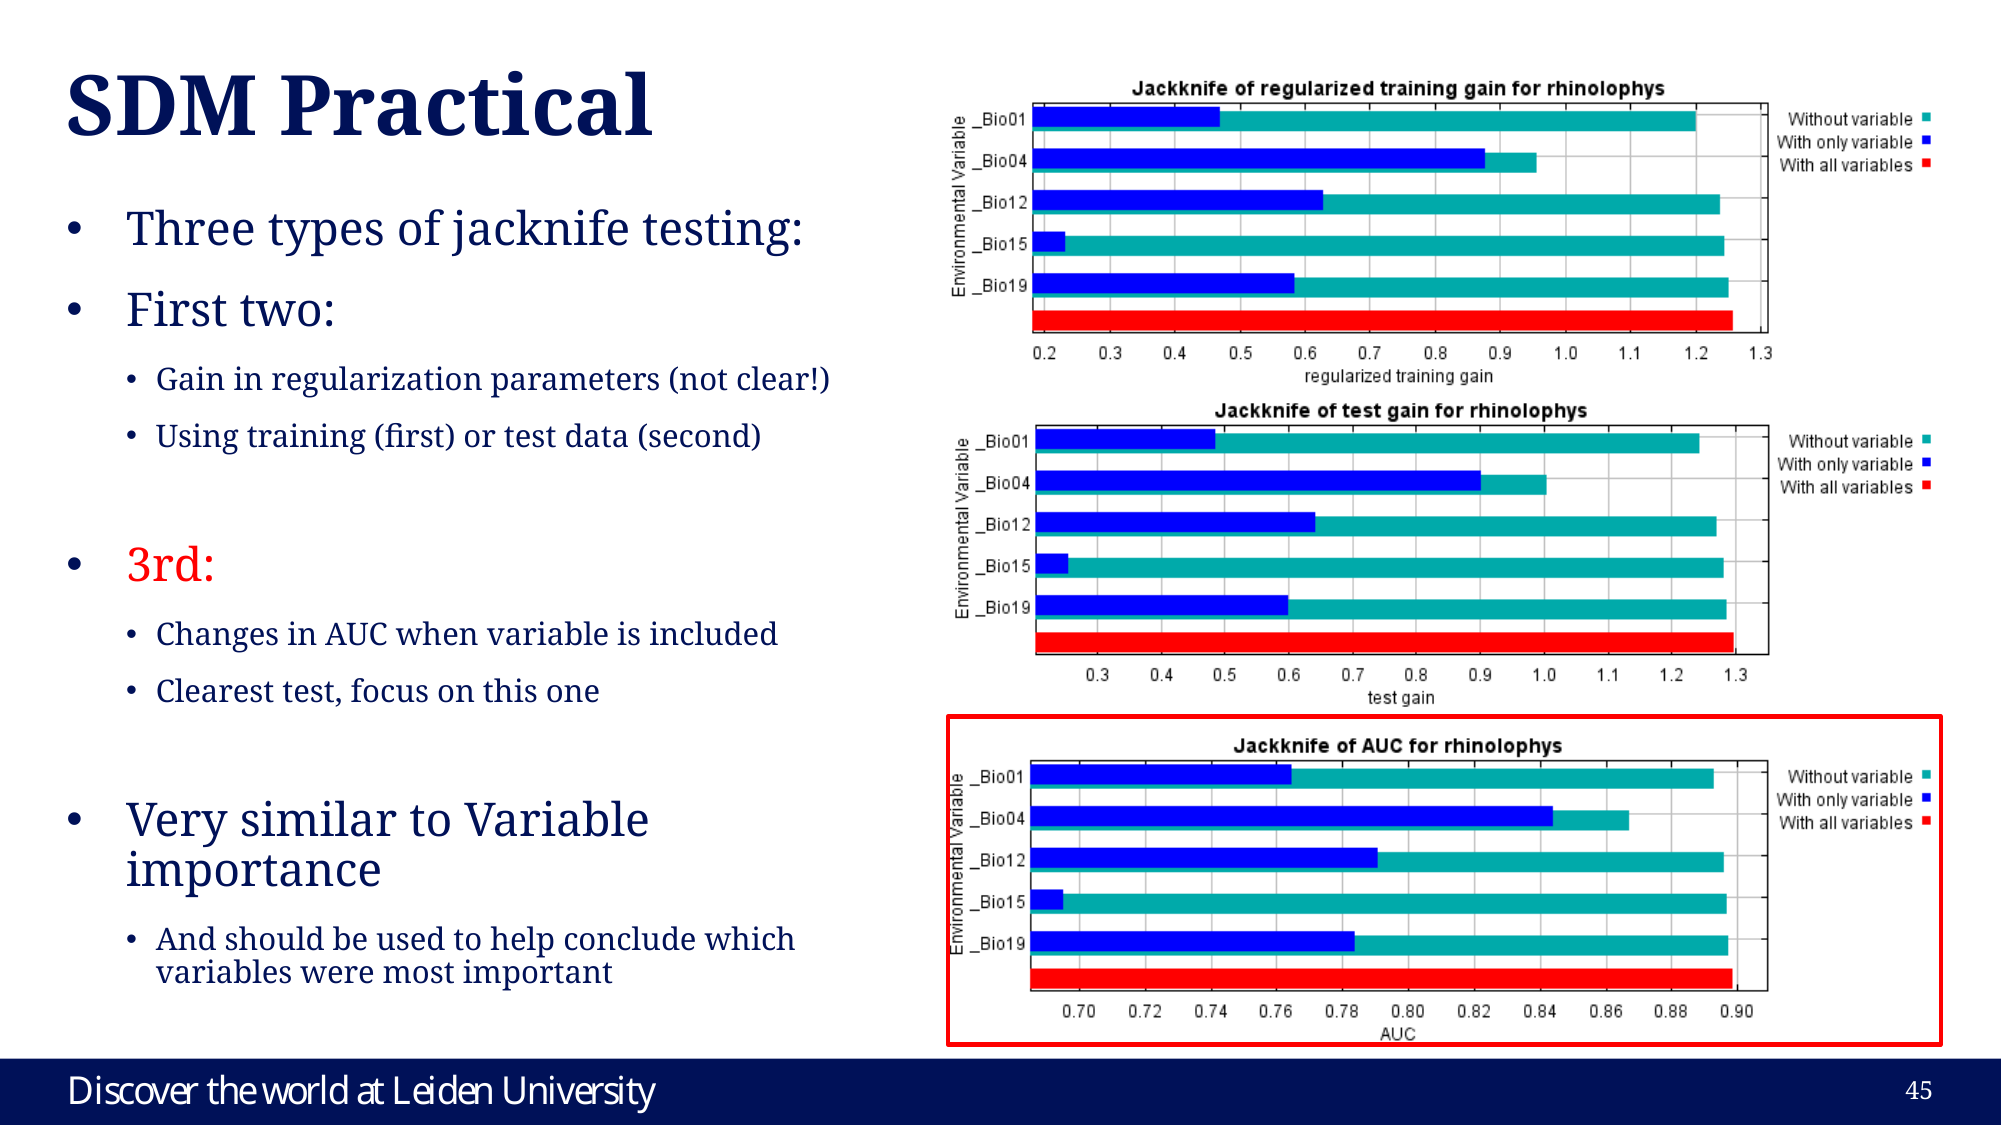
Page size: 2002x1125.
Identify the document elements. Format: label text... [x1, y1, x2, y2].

title SDM Practical [66, 66, 941, 138]
picture [947, 392, 1942, 717]
picture [945, 64, 1971, 391]
slide_number 45 [1498, 1061, 1949, 1122]
text_box [946, 722, 1943, 730]
list Three types of jacknife testing: First two: Gain in regularization parameters (not clear!) Using training (first) or test data (second) 3rd: Changes in AUC when variable is included Clearest test, focus on this one Very similar to Variable importance And should be used to help conclude which variables were most important [66, 205, 895, 993]
picture [947, 729, 1942, 1045]
